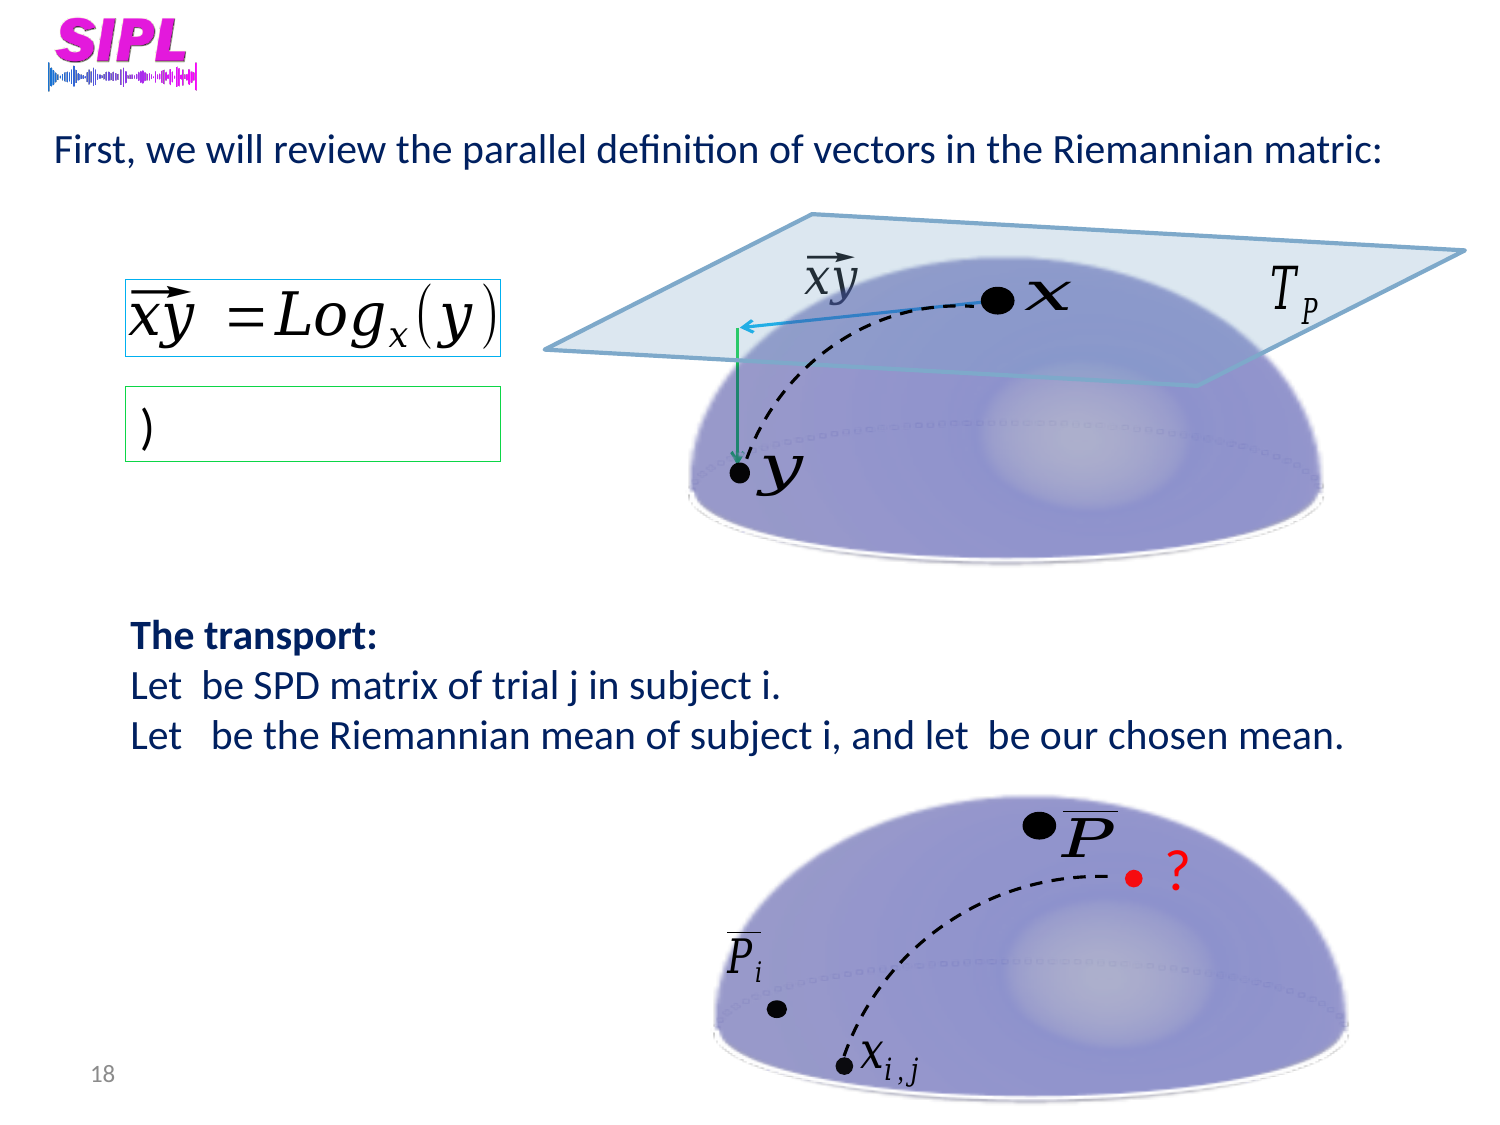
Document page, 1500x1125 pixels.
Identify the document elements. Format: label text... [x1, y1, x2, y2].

picture [37, 12, 203, 94]
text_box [658, 385, 1359, 587]
text_box First, we will review the parallel definition of vectors in the Riemannian matric: [39, 114, 1425, 225]
picture [683, 763, 1384, 1125]
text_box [547, 224, 1462, 376]
slide_number 18 [75, 1042, 425, 1103]
